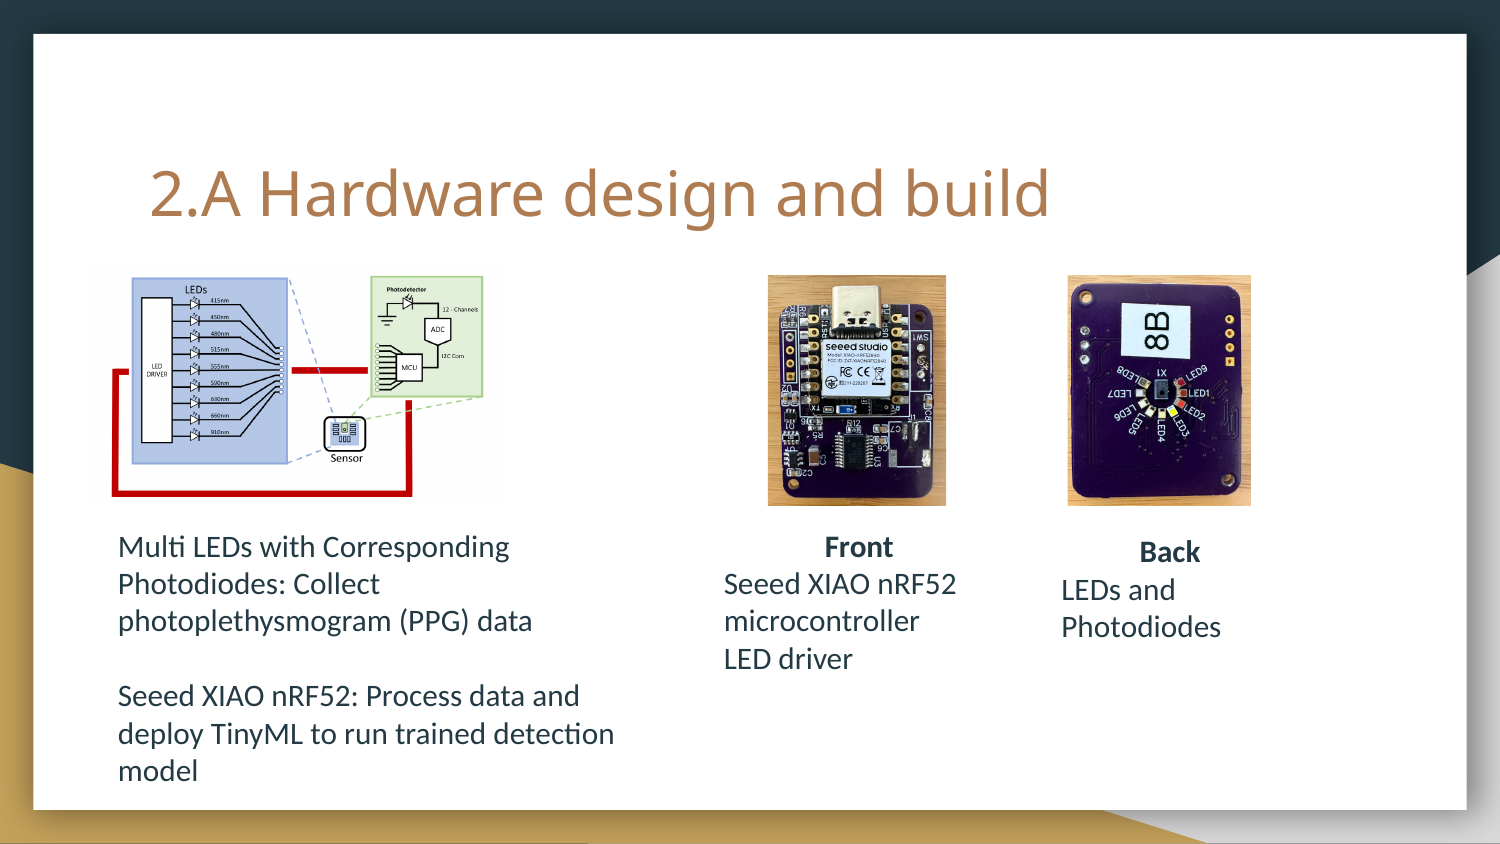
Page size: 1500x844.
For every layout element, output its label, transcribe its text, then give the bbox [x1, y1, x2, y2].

text_box Front Seeed XIAO nRF52 microcontroller LED driver [708, 510, 1010, 638]
text_box Back LEDs and Photodiodes [1046, 516, 1294, 659]
picture [767, 274, 947, 506]
picture [89, 265, 503, 507]
text_box Multi LEDs with Corresponding Photodiodes: Collect photoplethysmogram (PPG) data Seeed XIAO nRF52: Process data and deploy TinyML to run trained detection model [102, 510, 661, 638]
picture [1067, 274, 1252, 506]
title 2.A Hardware design and build [134, 138, 1366, 296]
